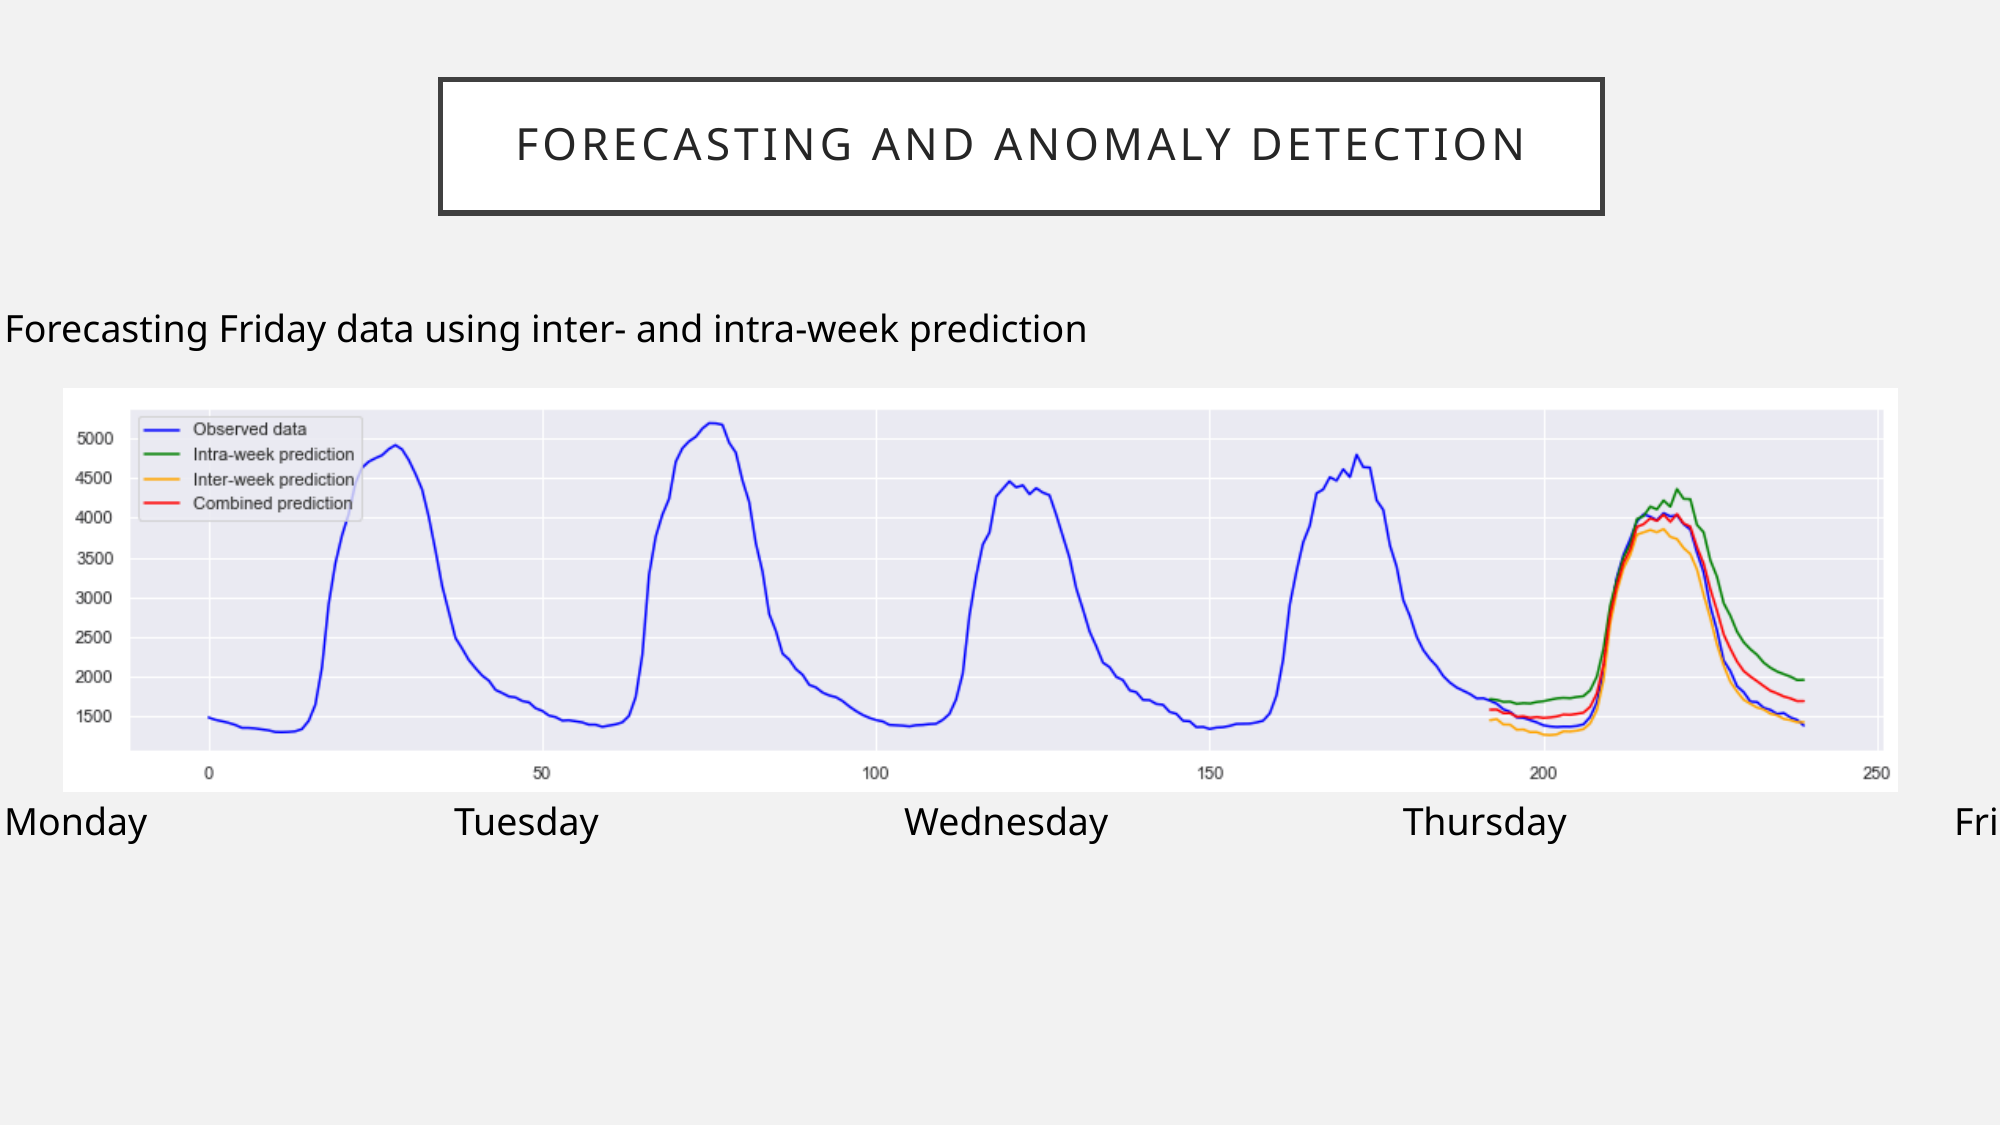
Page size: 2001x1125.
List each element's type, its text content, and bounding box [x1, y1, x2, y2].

text_box Forecasting and anomaly detection [440, 79, 1603, 214]
text_box Monday Tuesday Wednesday Thursday Friday [0, 791, 2000, 851]
text_box Forecasting Friday data using inter- and intra-week prediction [0, 297, 1104, 358]
picture [63, 388, 1898, 792]
